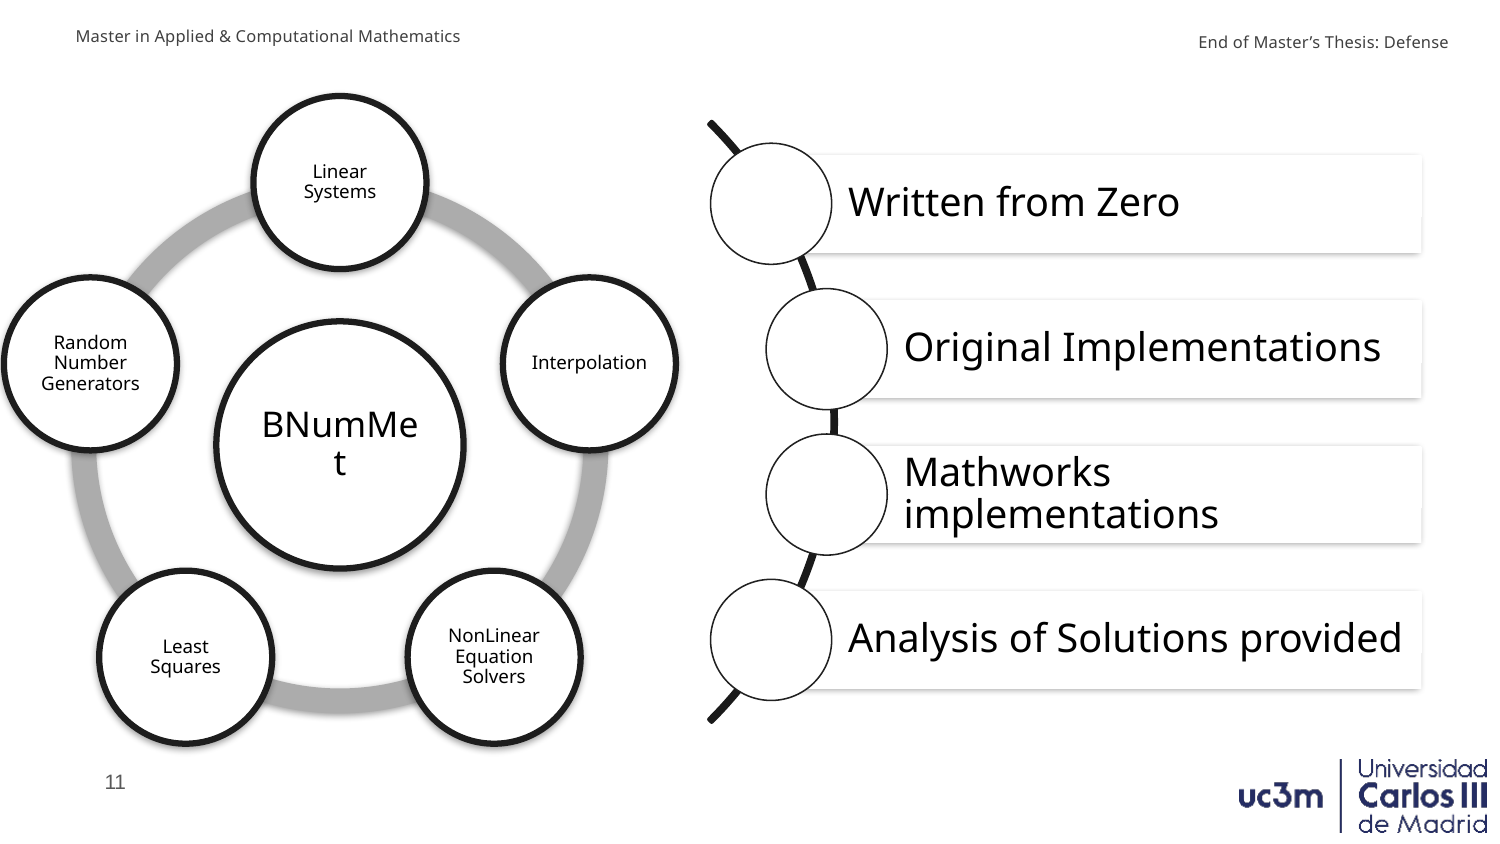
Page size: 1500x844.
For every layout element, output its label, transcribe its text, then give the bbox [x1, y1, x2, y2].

slide_number 11 [51, 764, 142, 814]
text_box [3, 88, 677, 756]
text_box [699, 106, 1431, 738]
picture [1239, 759, 1487, 833]
